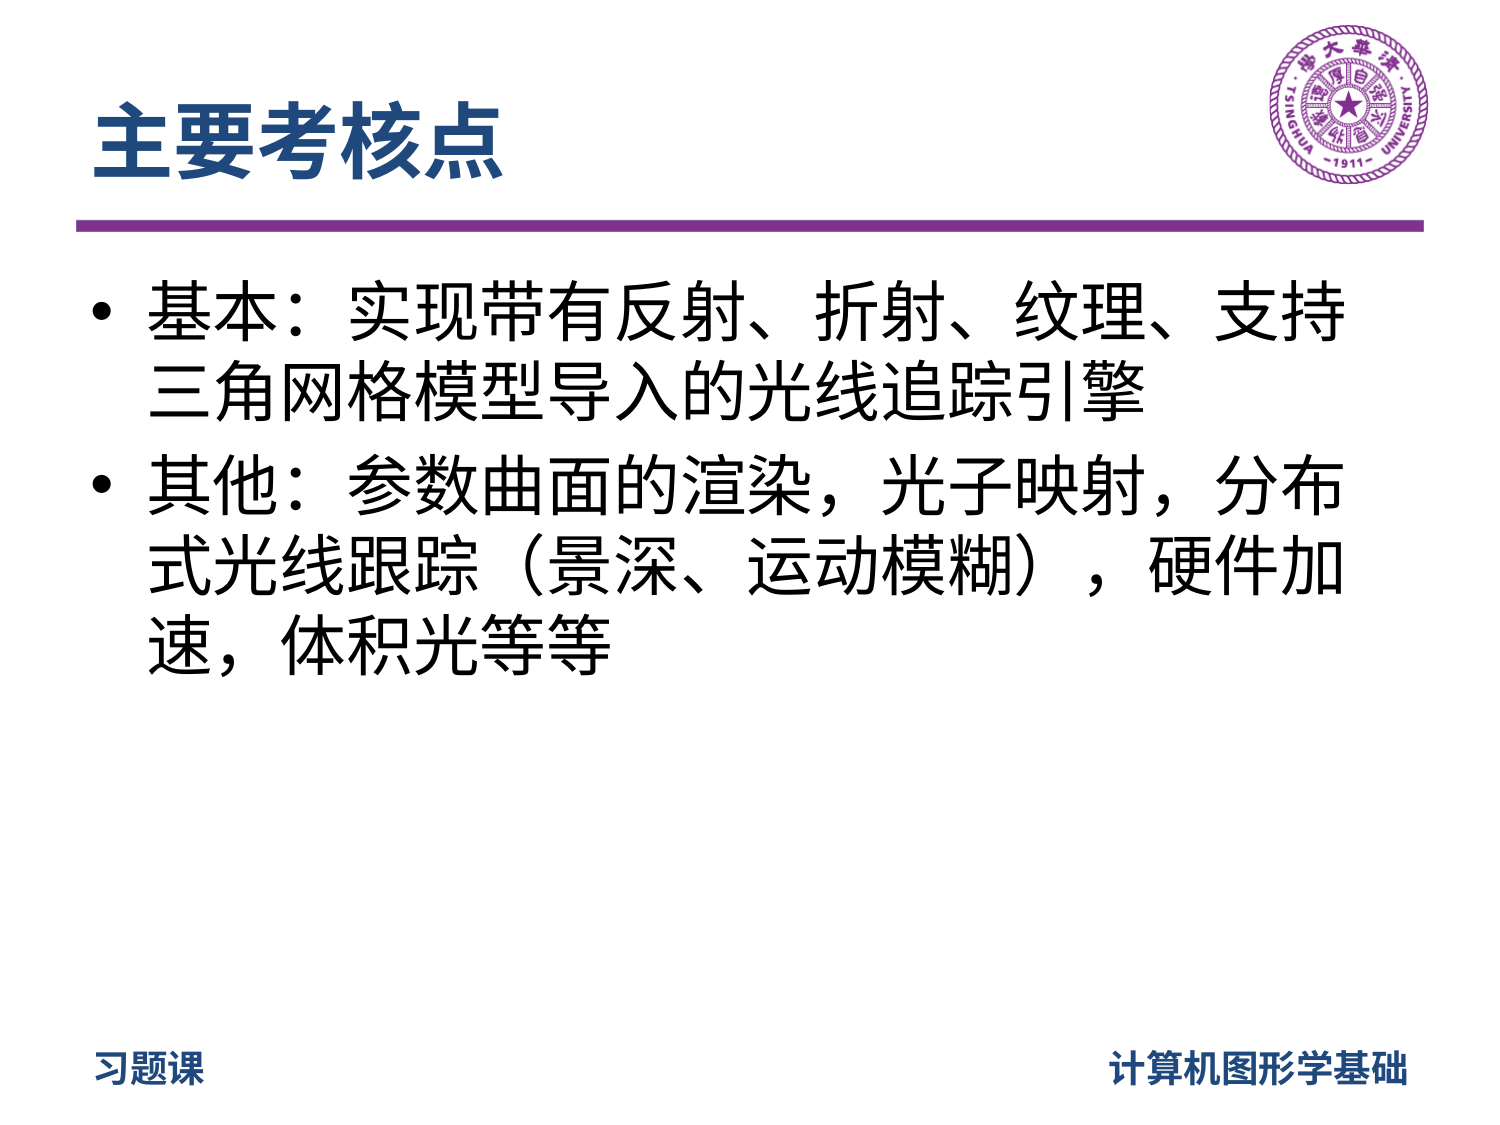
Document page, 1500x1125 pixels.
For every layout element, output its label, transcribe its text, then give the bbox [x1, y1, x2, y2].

list 基本：实现带有反射、折射、纹理、支持三角网格模型导入的光线追踪引擎 其他：参数曲面的渲染，光子映射，分布式光线跟踪（景深、运动模糊），硬件加速，体积光等等 [75, 262, 1425, 1005]
picture [1269, 25, 1429, 185]
title 主要考核点 [75, 45, 1258, 233]
